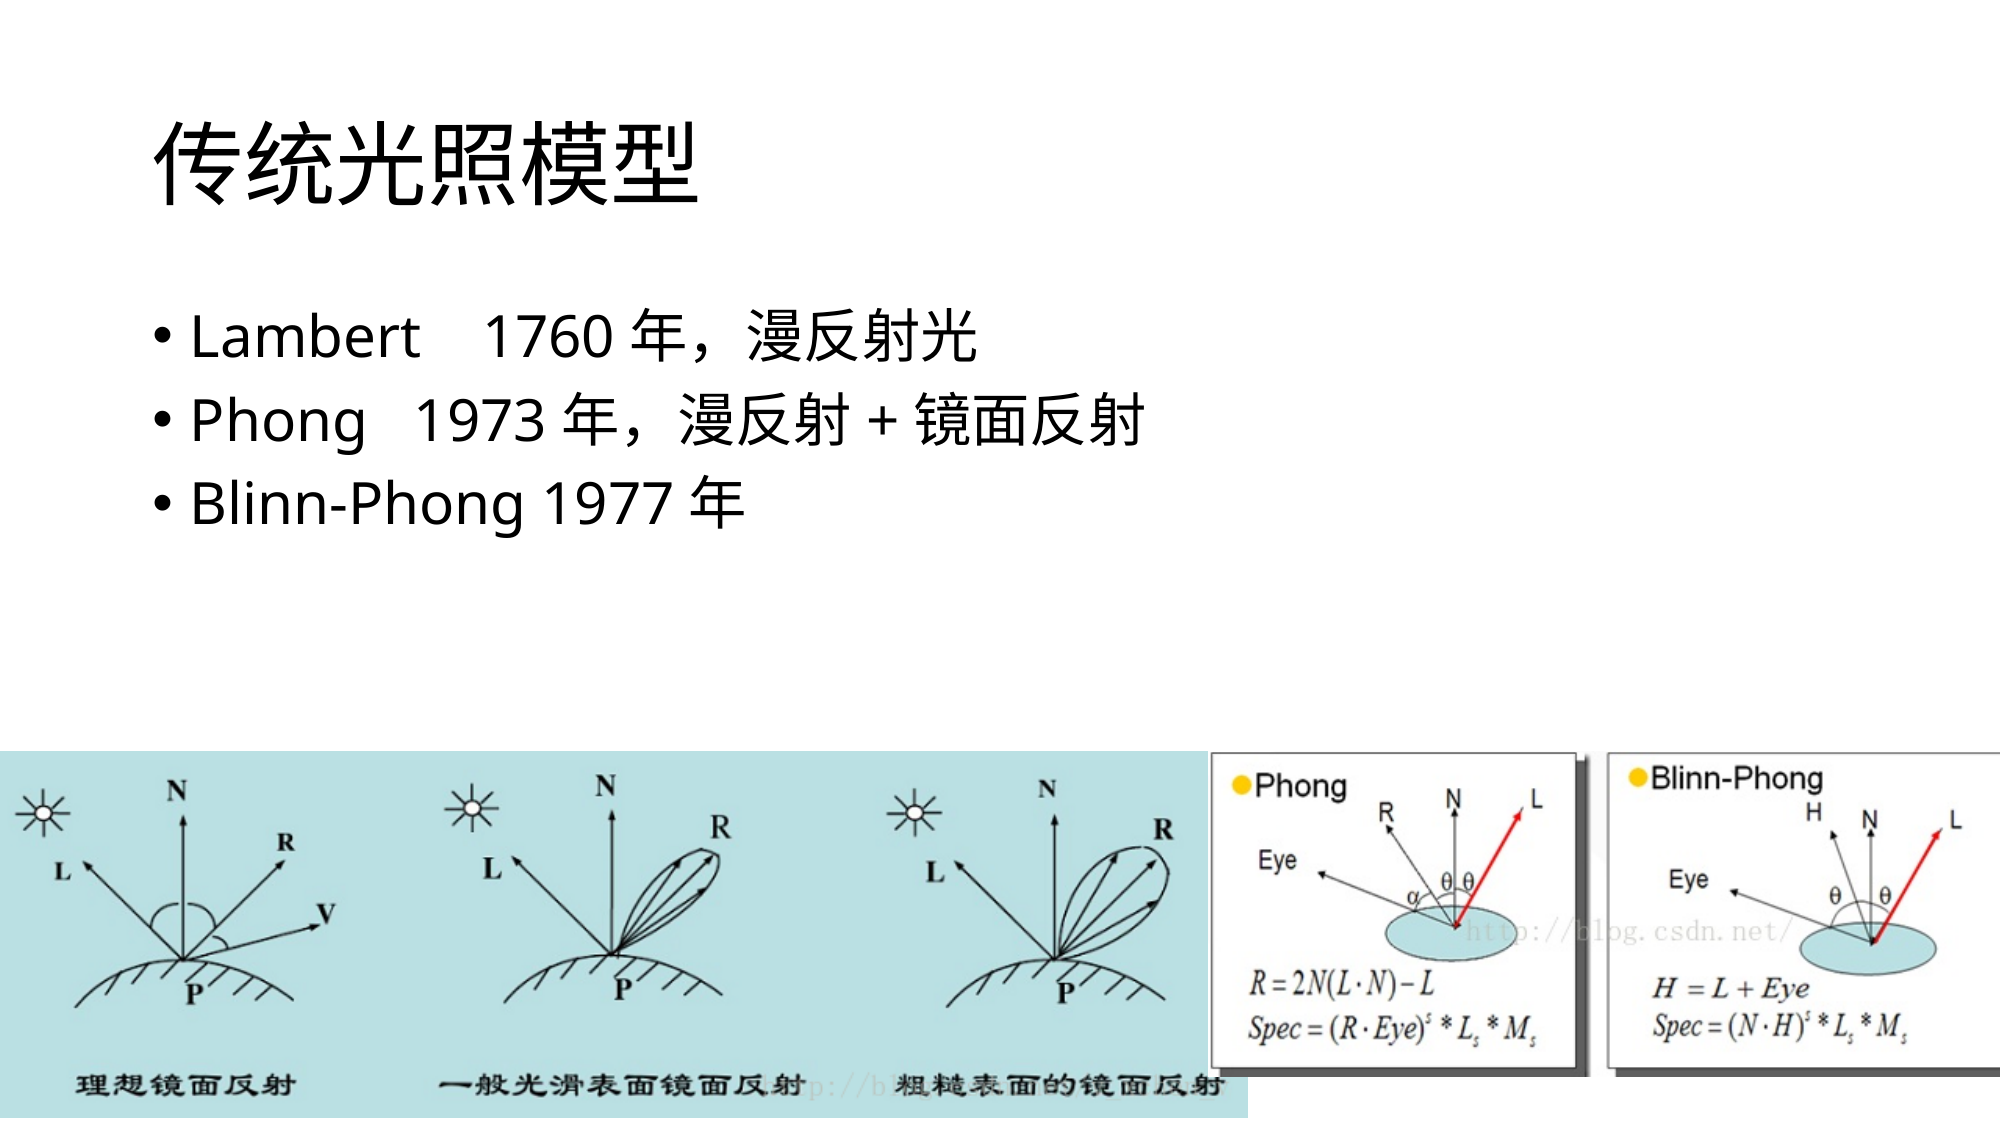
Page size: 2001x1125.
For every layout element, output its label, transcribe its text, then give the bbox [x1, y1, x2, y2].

title 传统光照模型 [137, 59, 1863, 278]
picture [0, 751, 2000, 1118]
